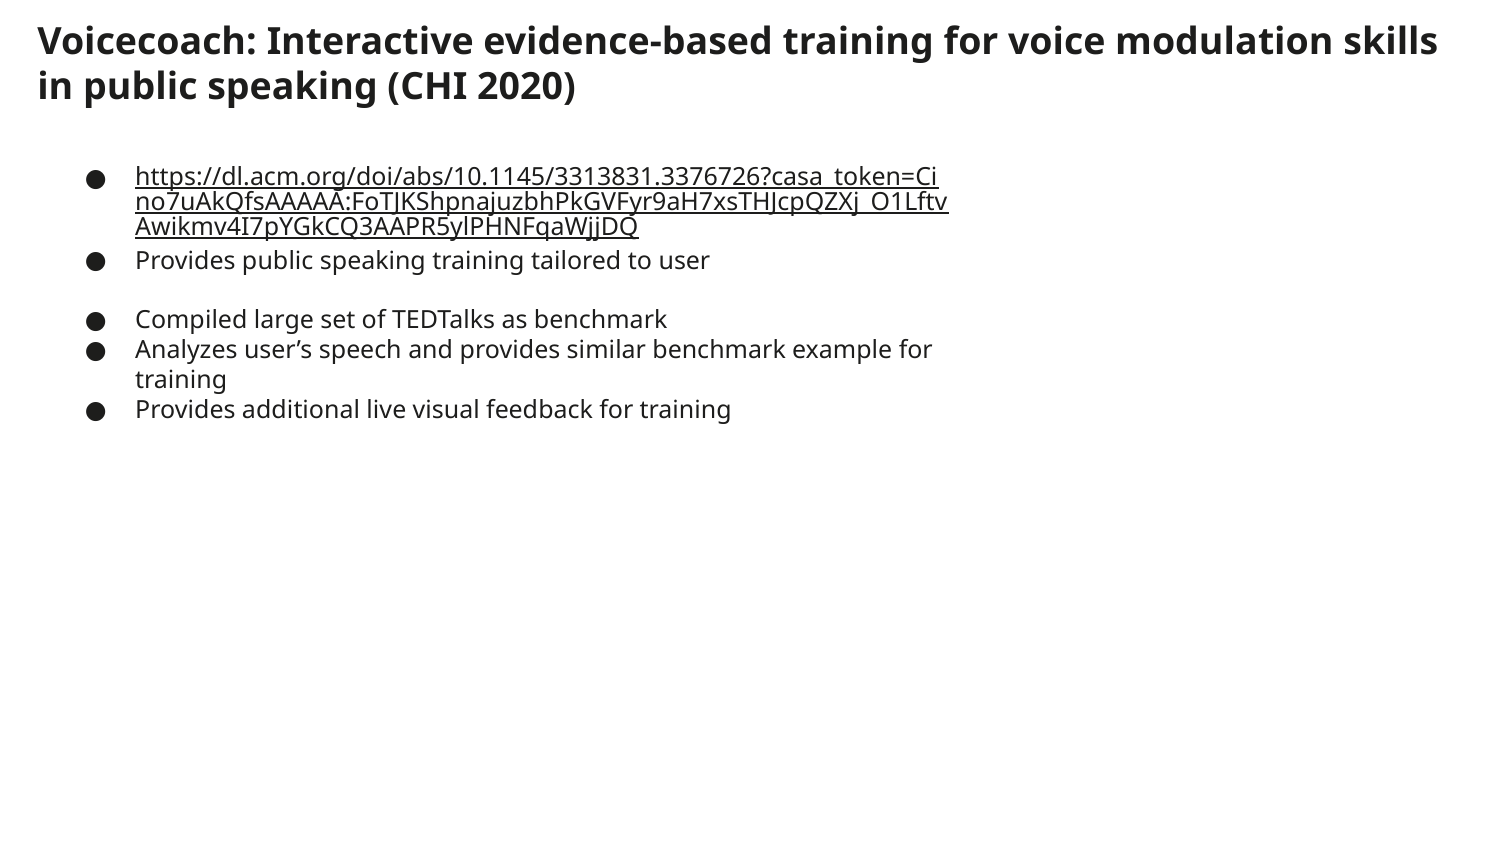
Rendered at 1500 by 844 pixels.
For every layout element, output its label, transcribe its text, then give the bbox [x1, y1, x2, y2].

list https://dl.acm.org/doi/abs/10.1145/3313831.3376726?casa_token=Cino7uAkQfsAAAAA:FoTJKShpnajuzbhPkGVFyr9aH7xsTHJcpQZXj_O1LftvAwikmv4I7pYGkCQ3AAPR5ylPHNFqaWjjDQ Provides public speaking training tailored to user Compiled large set of TEDTalks as benchmark Analyzes user’s speech and provides similar benchmark example for training Provides additional live visual feedback for training [45, 145, 965, 809]
title Voicecoach: Interactive evidence-based training for voice modulation skills in public speaking (CHI 2020) [22, 2, 1461, 98]
